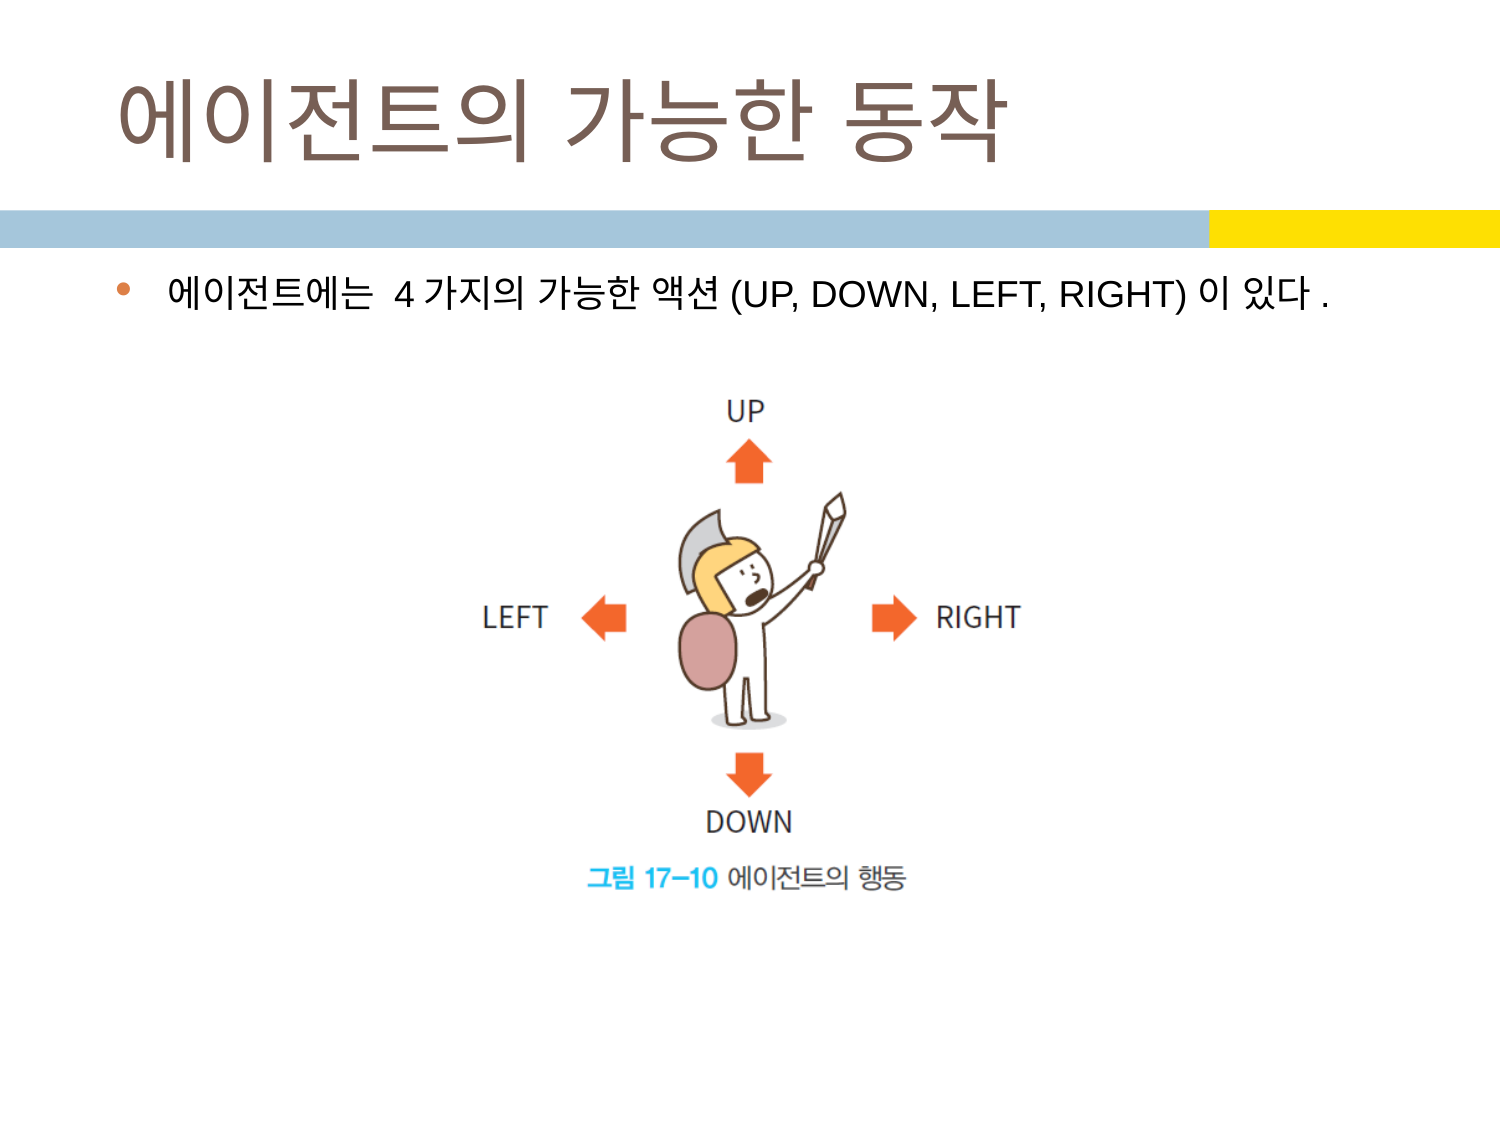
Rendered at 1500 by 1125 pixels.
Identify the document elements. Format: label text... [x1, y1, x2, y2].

list 에이전트에는 4가지의 가능한 액션(UP, DOWN, LEFT, RIGHT)이 있다. [100, 262, 1438, 1000]
title 에이전트의 가능한 동작 [100, 37, 1438, 200]
picture [454, 385, 1034, 907]
